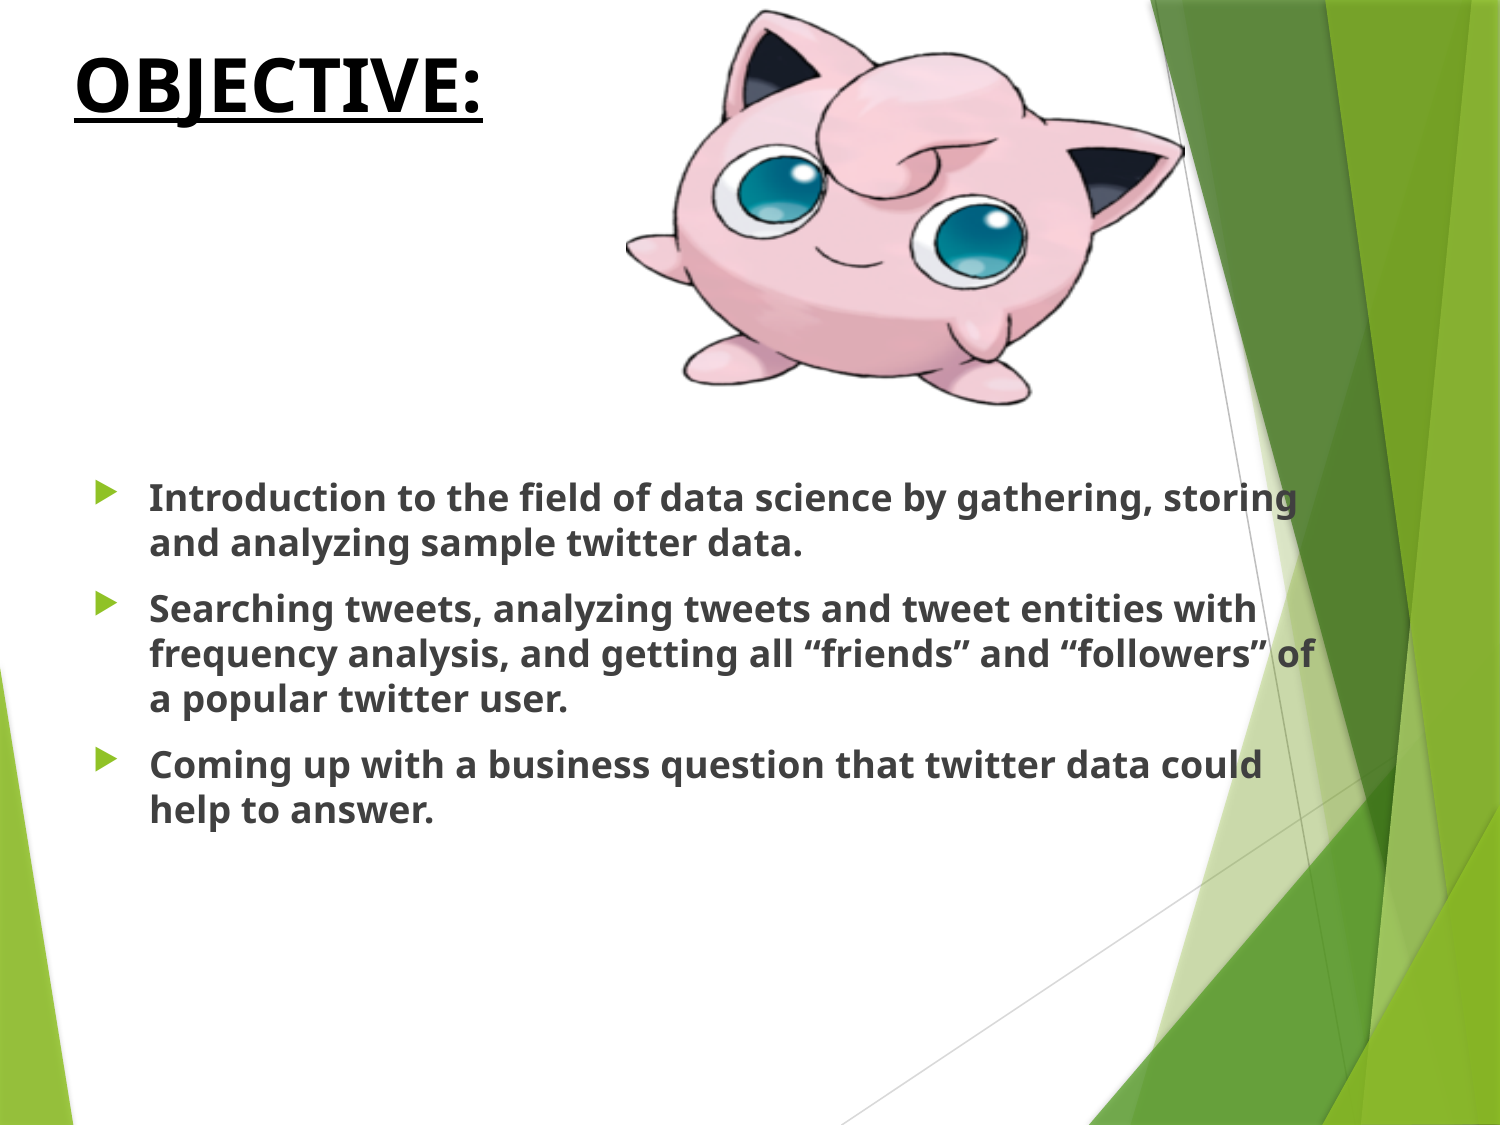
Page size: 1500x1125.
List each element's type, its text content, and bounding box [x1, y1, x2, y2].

list Introduction to the field of data science by gathering, storing and analyzing sample twitter data. Searching tweets, analyzing tweets and tweet entities with frequency analysis, and getting all “friends” and “followers” of a popular twitter user. Coming up with a business question that twitter data could help to answer. [77, 466, 1341, 886]
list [626, 0, 1186, 417]
title OBJECTIVE: [58, 29, 621, 280]
